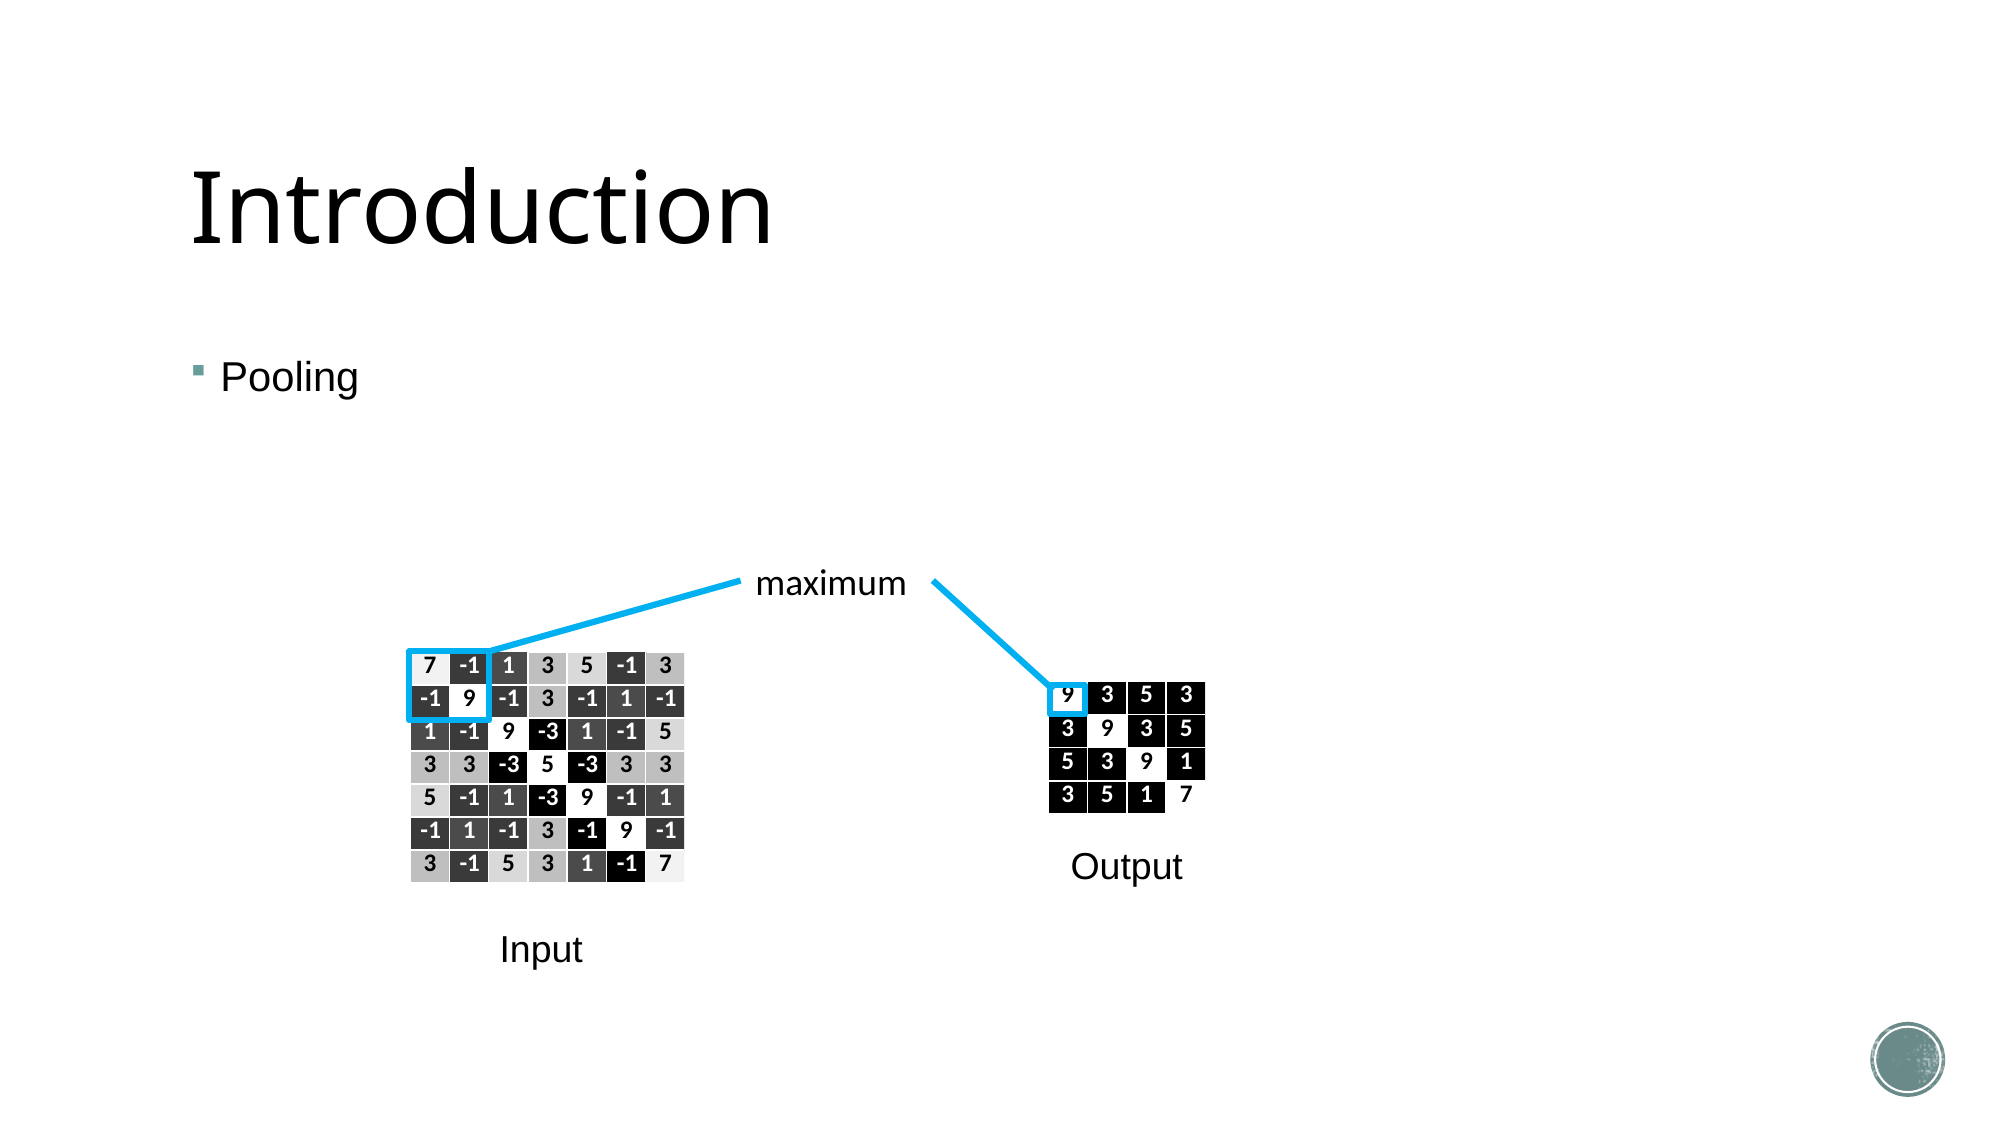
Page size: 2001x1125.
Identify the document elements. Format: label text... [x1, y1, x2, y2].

text_box Input [484, 917, 598, 978]
list Pooling [175, 348, 1826, 1013]
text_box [935, 583, 1051, 688]
picture [411, 653, 684, 882]
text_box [491, 583, 738, 649]
picture [1054, 689, 1081, 710]
text_box maximum [739, 550, 933, 649]
picture [1049, 681, 1205, 813]
title Introduction [175, 79, 1826, 344]
picture [413, 655, 485, 716]
text_box Output [1055, 835, 1199, 895]
